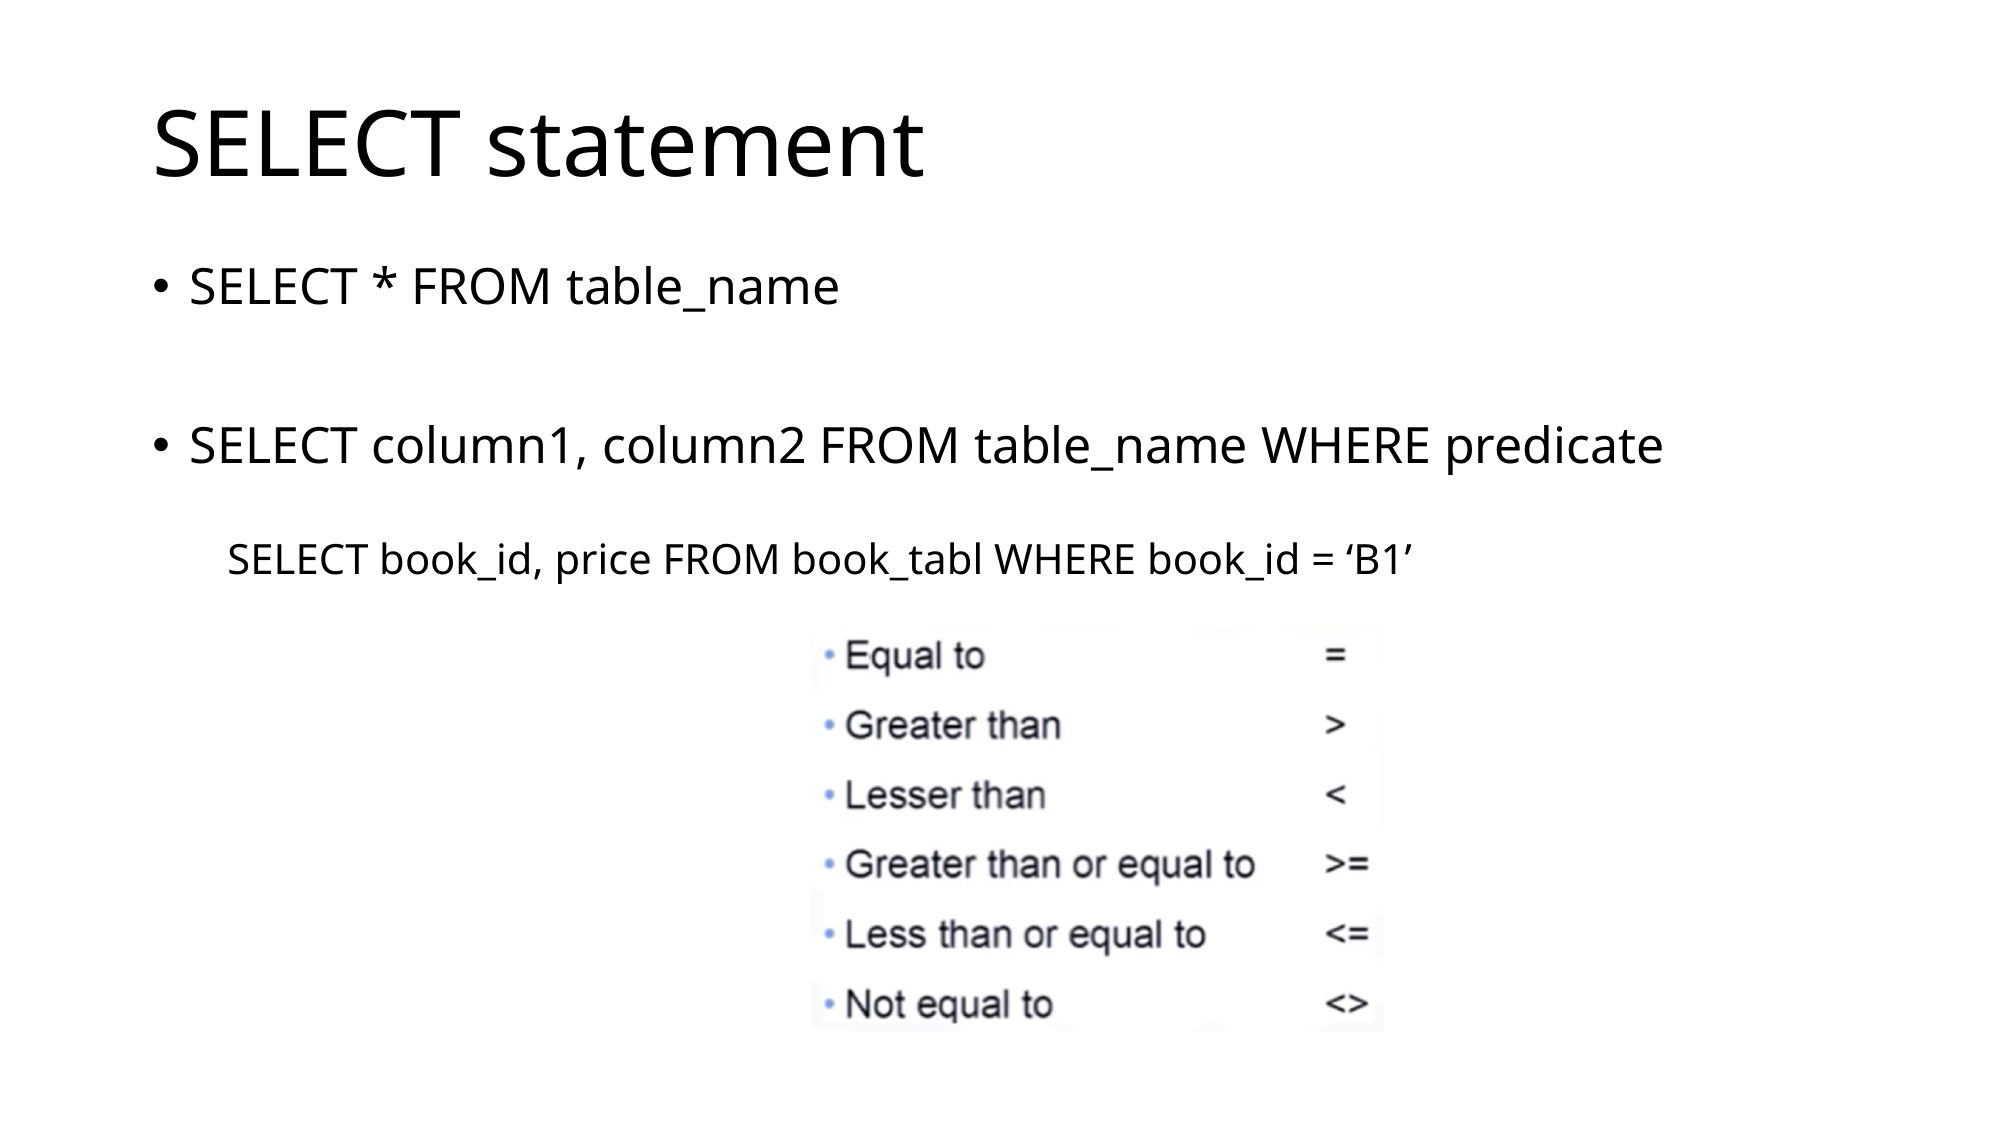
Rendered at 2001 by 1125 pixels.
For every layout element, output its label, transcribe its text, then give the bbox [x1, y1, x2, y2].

picture [811, 627, 1384, 1032]
list SELECT * FROM table_name SELECT column1, column2 FROM table_name WHERE predicate SELECT book_id, price FROM book_tabl WHERE book_id = ‘B1’ [137, 253, 1910, 968]
title SELECT statement [137, 59, 1863, 234]
